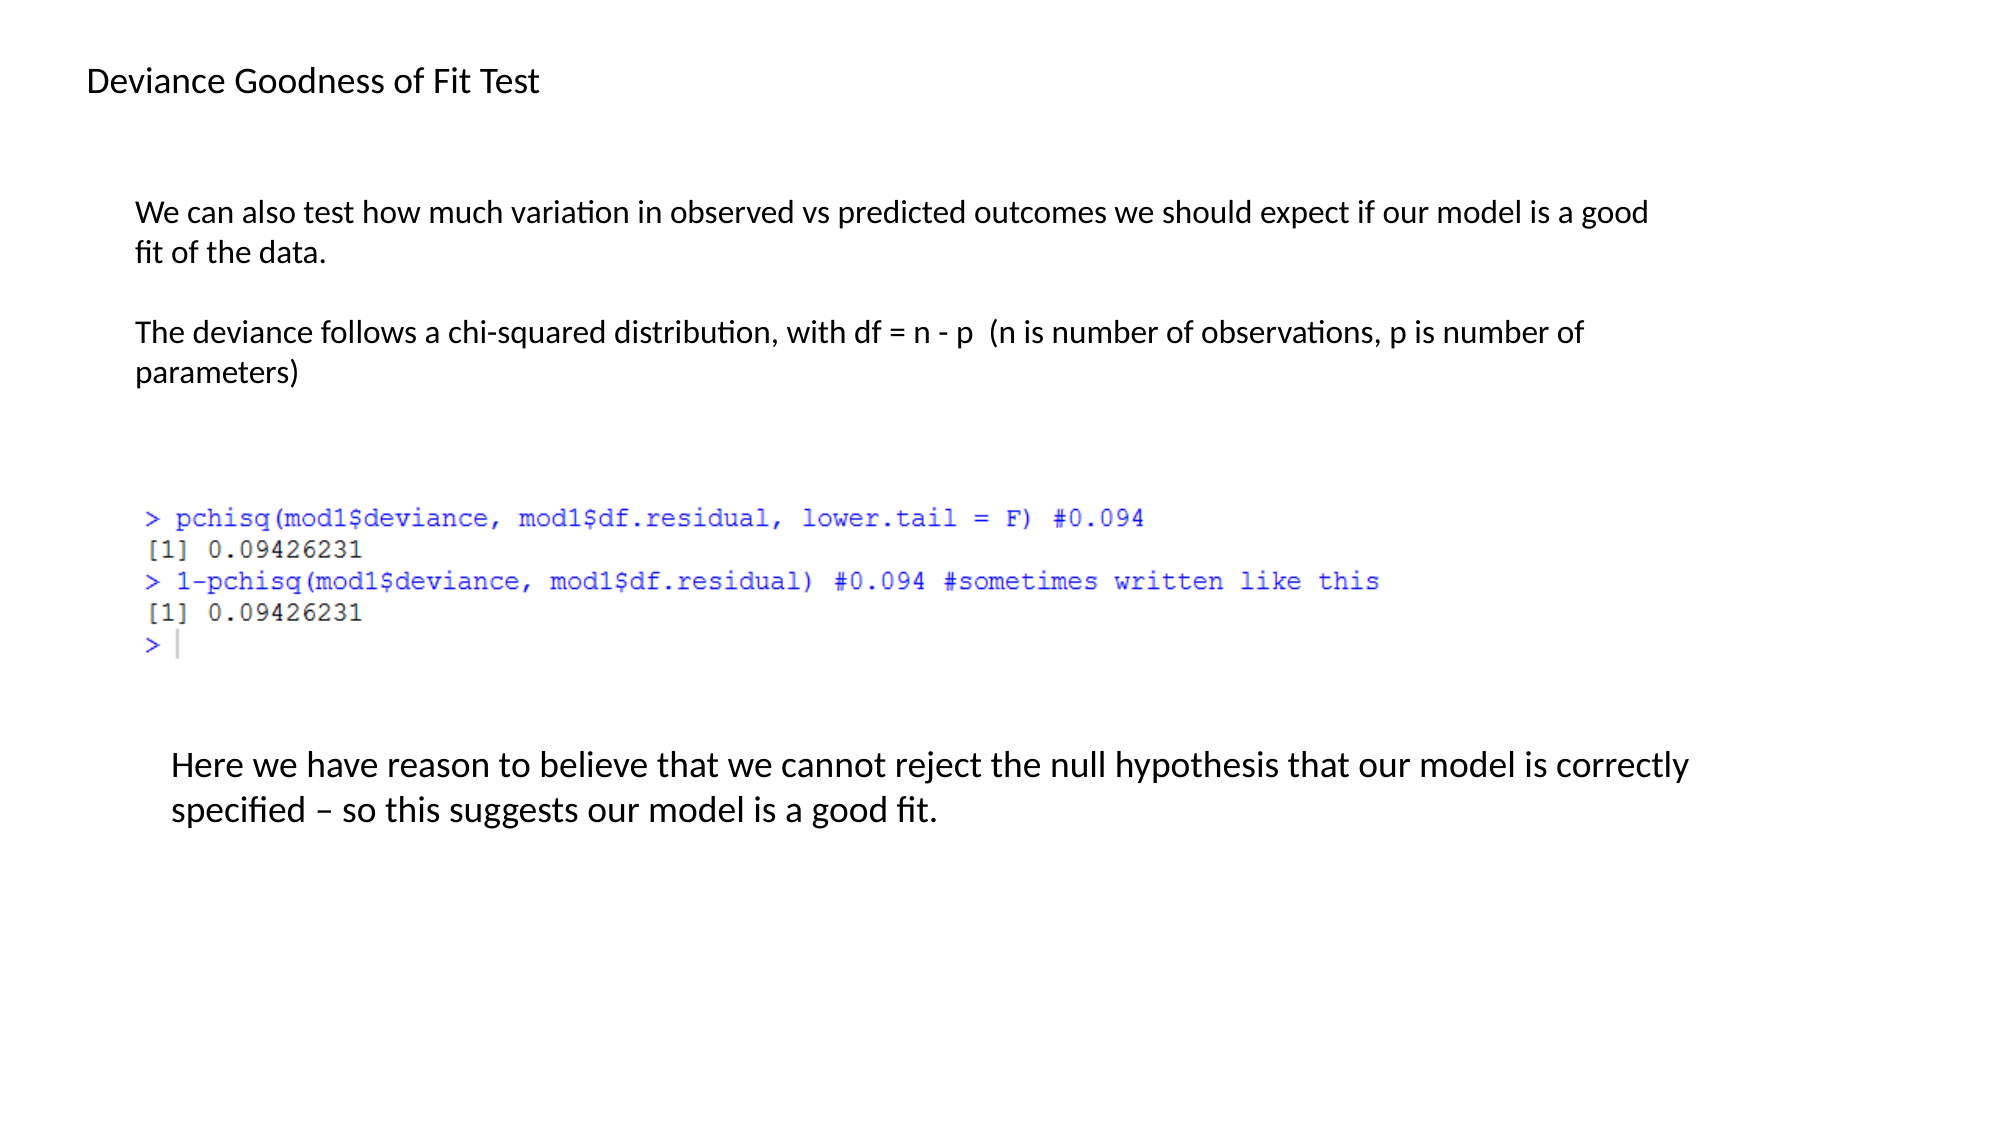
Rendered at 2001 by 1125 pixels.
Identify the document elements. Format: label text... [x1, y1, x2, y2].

text_box We can also test how much variation in observed vs predicted outcomes we should expect if our model is a good fit of the data. The deviance follows a chi-squared distribution, with df = n - p (n is number of observations, p is number of parameters) [120, 183, 1697, 398]
picture [137, 498, 1404, 662]
text_box Deviance Goodness of Fit Test [71, 48, 556, 109]
text_box Here we have reason to believe that we cannot reject the null hypothesis that our model is correctly specified – so this suggests our model is a good fit. [156, 732, 1818, 838]
